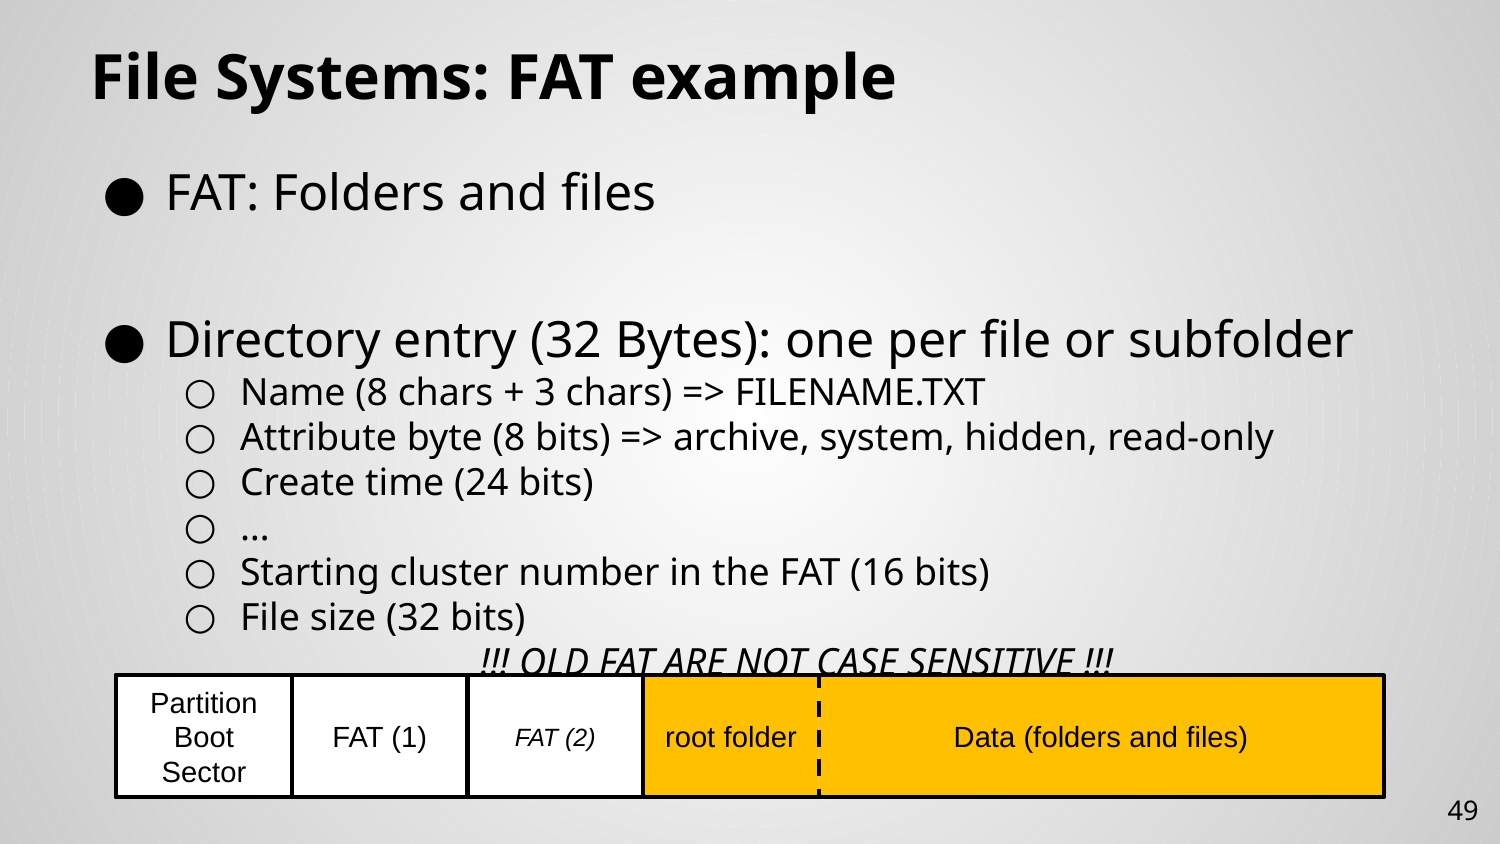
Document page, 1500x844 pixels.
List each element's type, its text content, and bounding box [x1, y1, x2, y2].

slide_number 49 [1403, 779, 1494, 844]
title File Systems: FAT example [75, 33, 1425, 128]
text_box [115, 674, 1384, 798]
list FAT: Folders and files Directory entry (32 Bytes): one per file or subfolder Name (8 chars + 3 chars) => FILENAME.TXT Attribute byte (8 bits) => archive, system, hidden, read-only Create time (24 bits) … Starting cluster number in the FAT (16 bits) File size (32 bits) !!! OLD FAT ARE NOT CASE SENSITIVE !!! [75, 145, 1425, 808]
